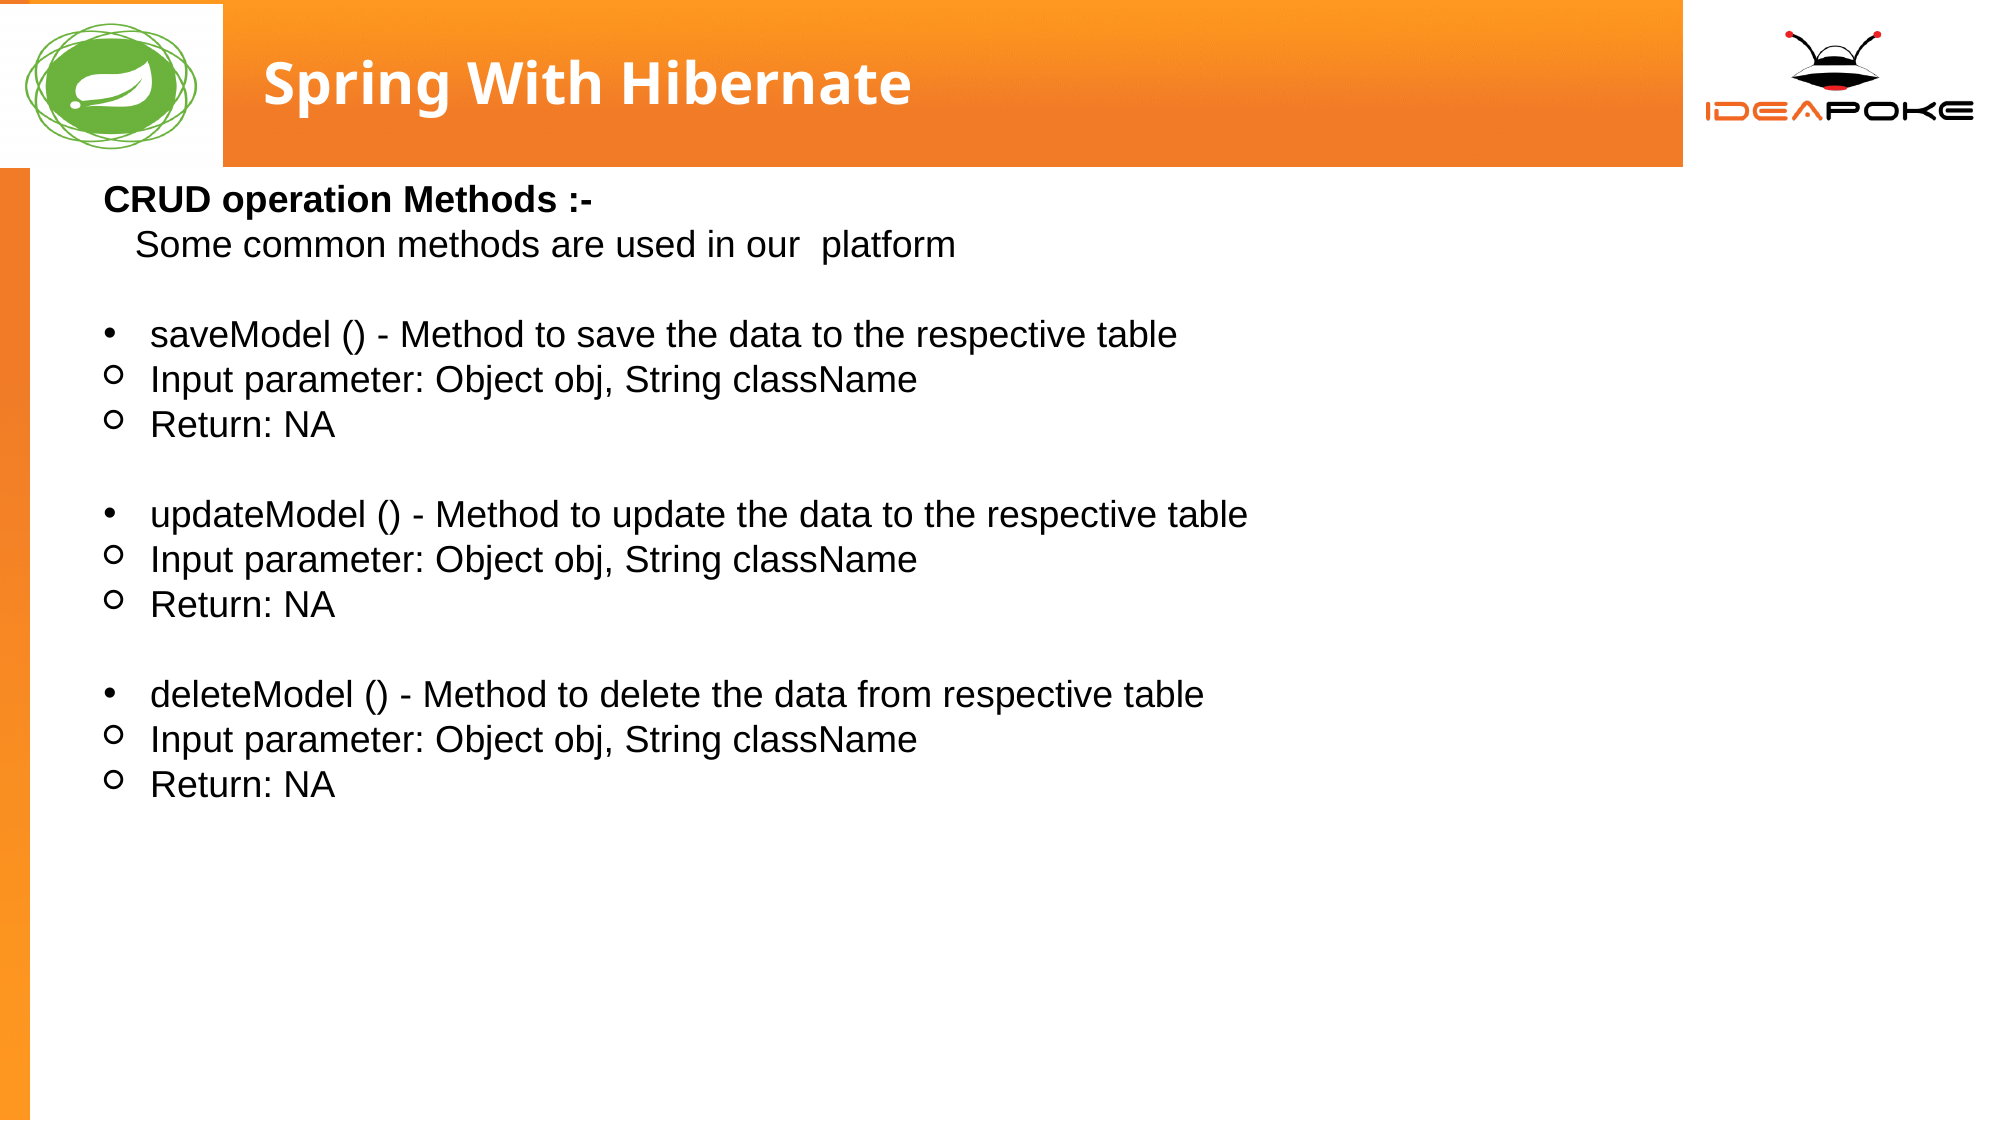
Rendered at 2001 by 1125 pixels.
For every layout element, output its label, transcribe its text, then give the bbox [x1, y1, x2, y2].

picture [0, 0, 1683, 1120]
text_box CRUD operation Methods :- Some common methods are used in our platform saveModel () - Method to save the data to the respective table Input parameter: Object obj, String className Return: NA updateModel () - Method to update the data to the respective table Input parameter: Object obj, String className Return: NA deleteModel () - Method to delete the data from respective table Input parameter: Object obj, String className Return: NA [88, 167, 1932, 1125]
picture [1699, 17, 1980, 146]
